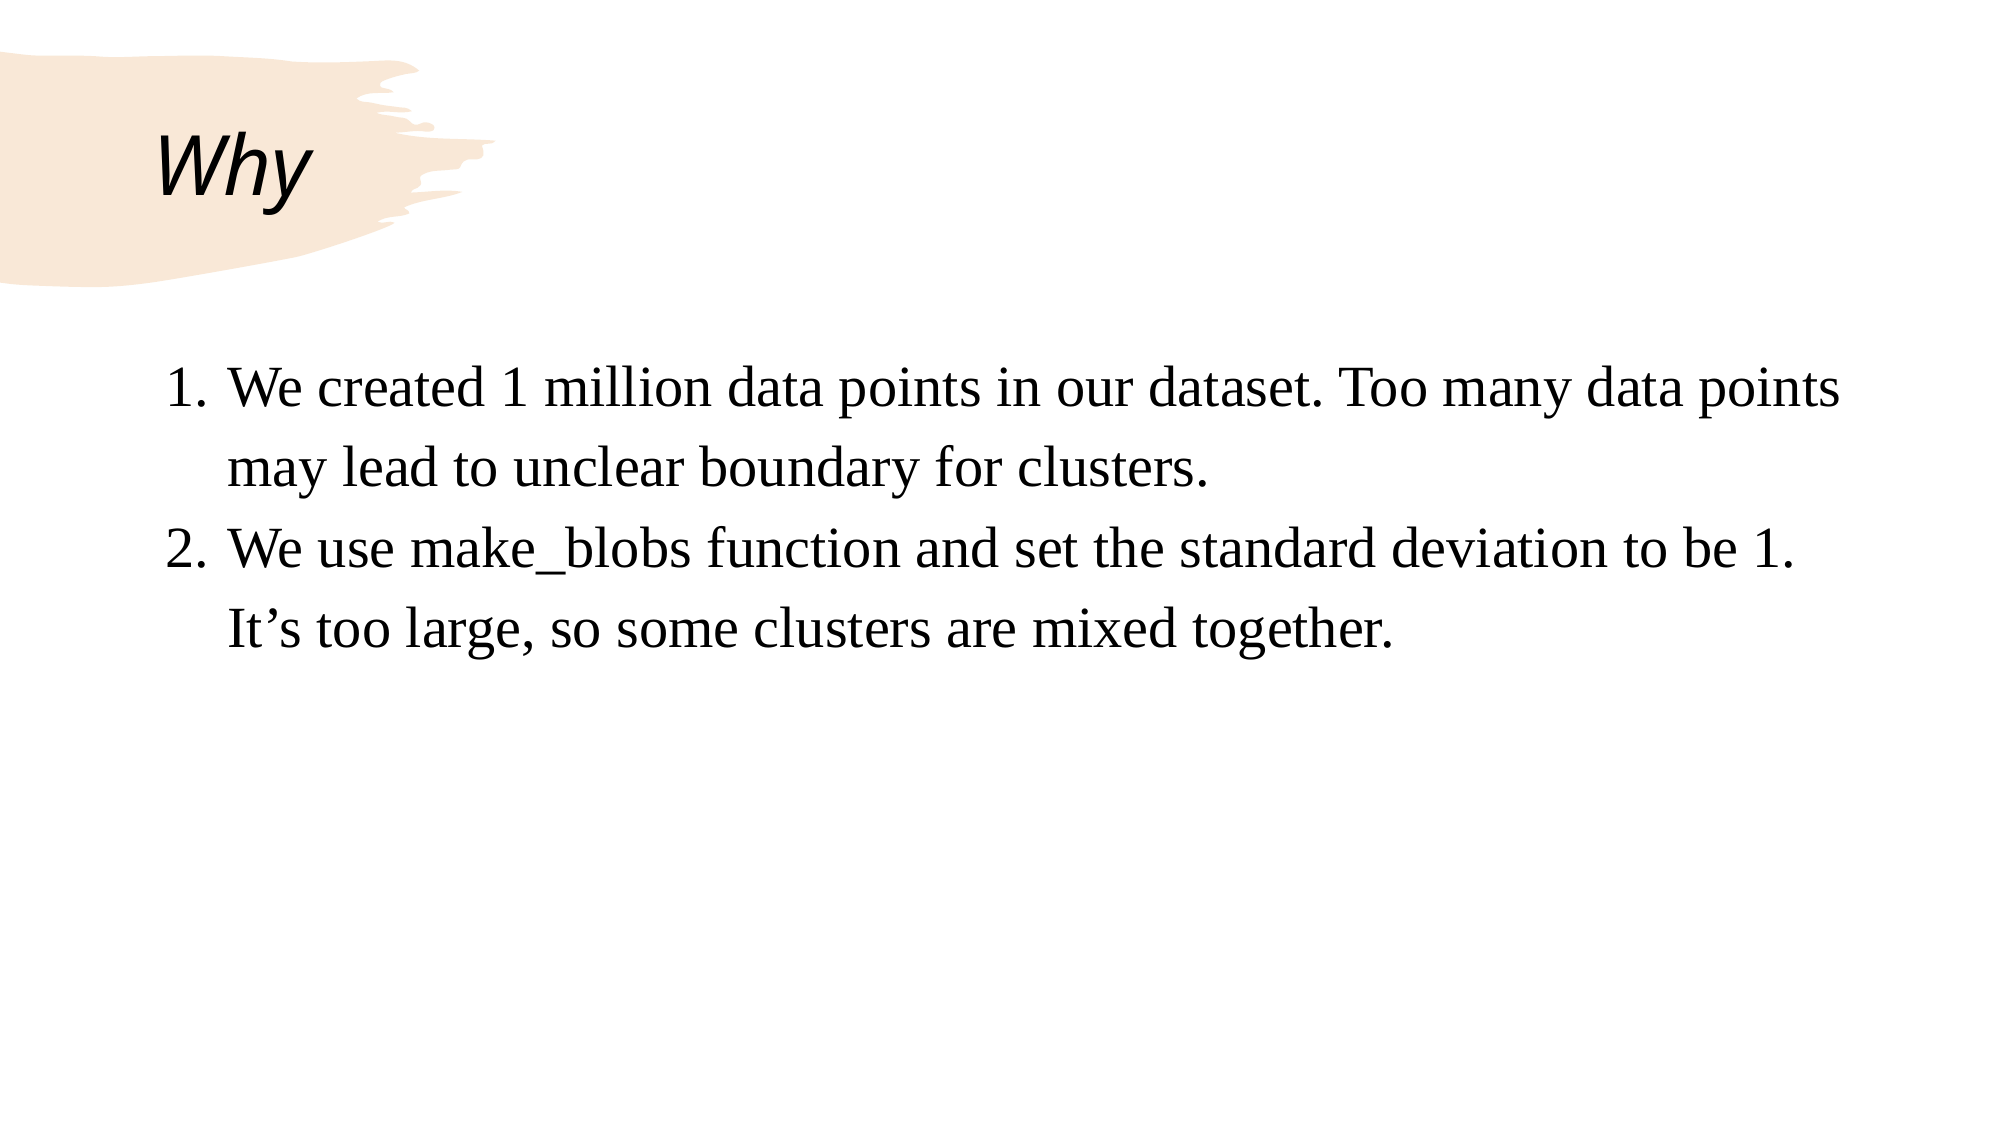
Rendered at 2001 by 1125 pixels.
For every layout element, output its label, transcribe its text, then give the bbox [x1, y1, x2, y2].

list We created 1 million data points in our dataset. Too many data points may lead to unclear boundary for clusters. We use make_blobs function and set the standard deviation to be 1. It’s too large, so some clusters are mixed together. [137, 329, 1863, 1013]
title Why [137, 59, 1863, 278]
